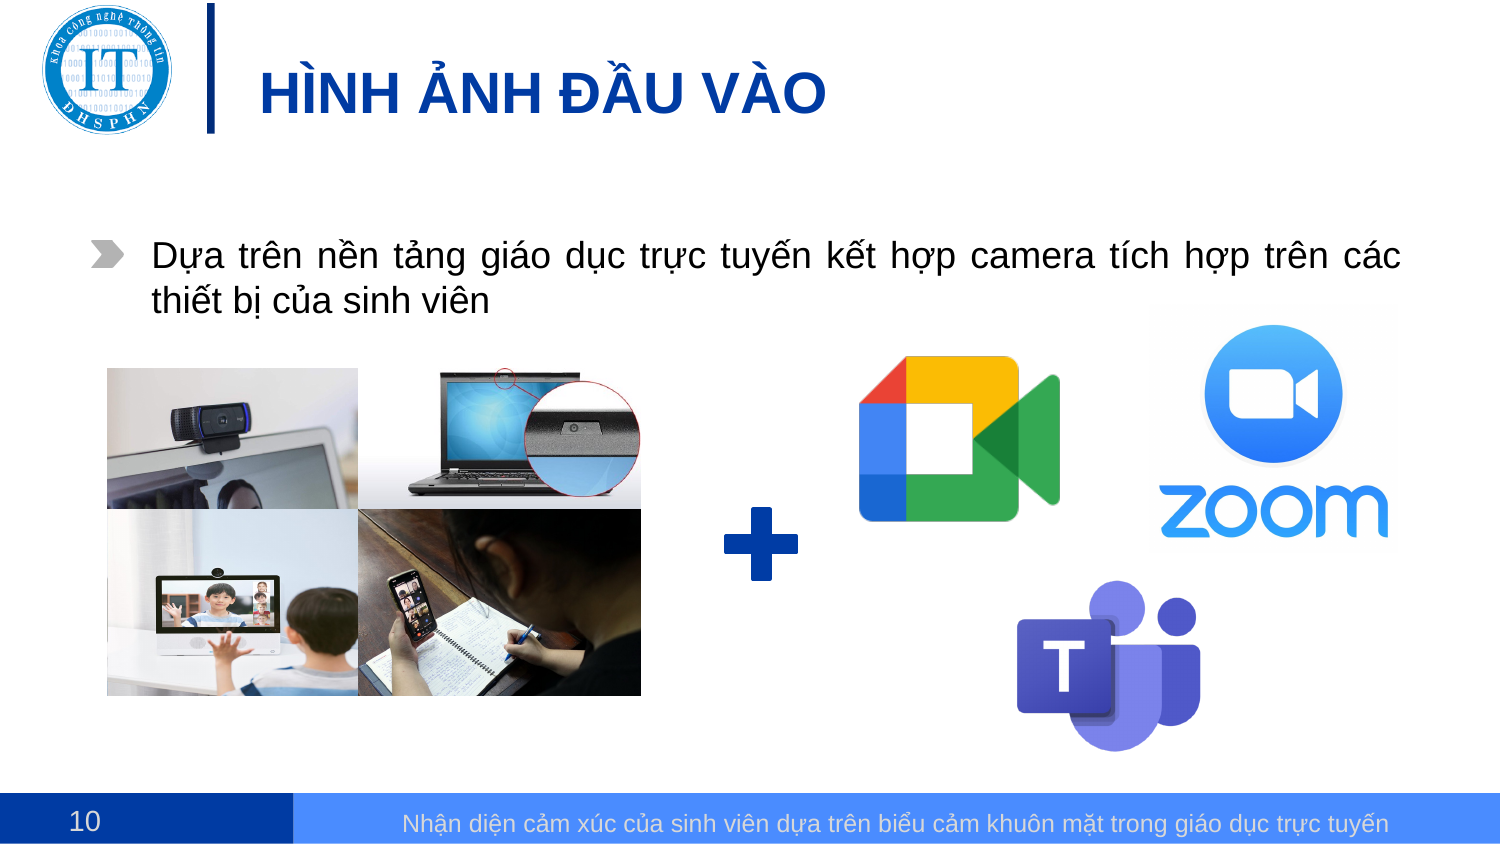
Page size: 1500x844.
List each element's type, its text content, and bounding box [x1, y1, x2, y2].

text_box [205, 1, 217, 136]
text_box [724, 534, 751, 554]
picture [107, 368, 641, 697]
text_box [751, 507, 772, 581]
picture [954, 579, 1263, 753]
picture [91, 240, 124, 268]
text_box [772, 534, 798, 554]
title HÌNH ẢNH ĐẦU VÀO [244, 39, 1360, 134]
text_box Dựa trên nền tảng giáo dục trực tuyến kết hợp camera tích hợp trên các thiết bị của sinh viên [77, 224, 1417, 329]
picture [849, 329, 1069, 549]
picture [37, 0, 178, 141]
picture [1148, 303, 1398, 553]
